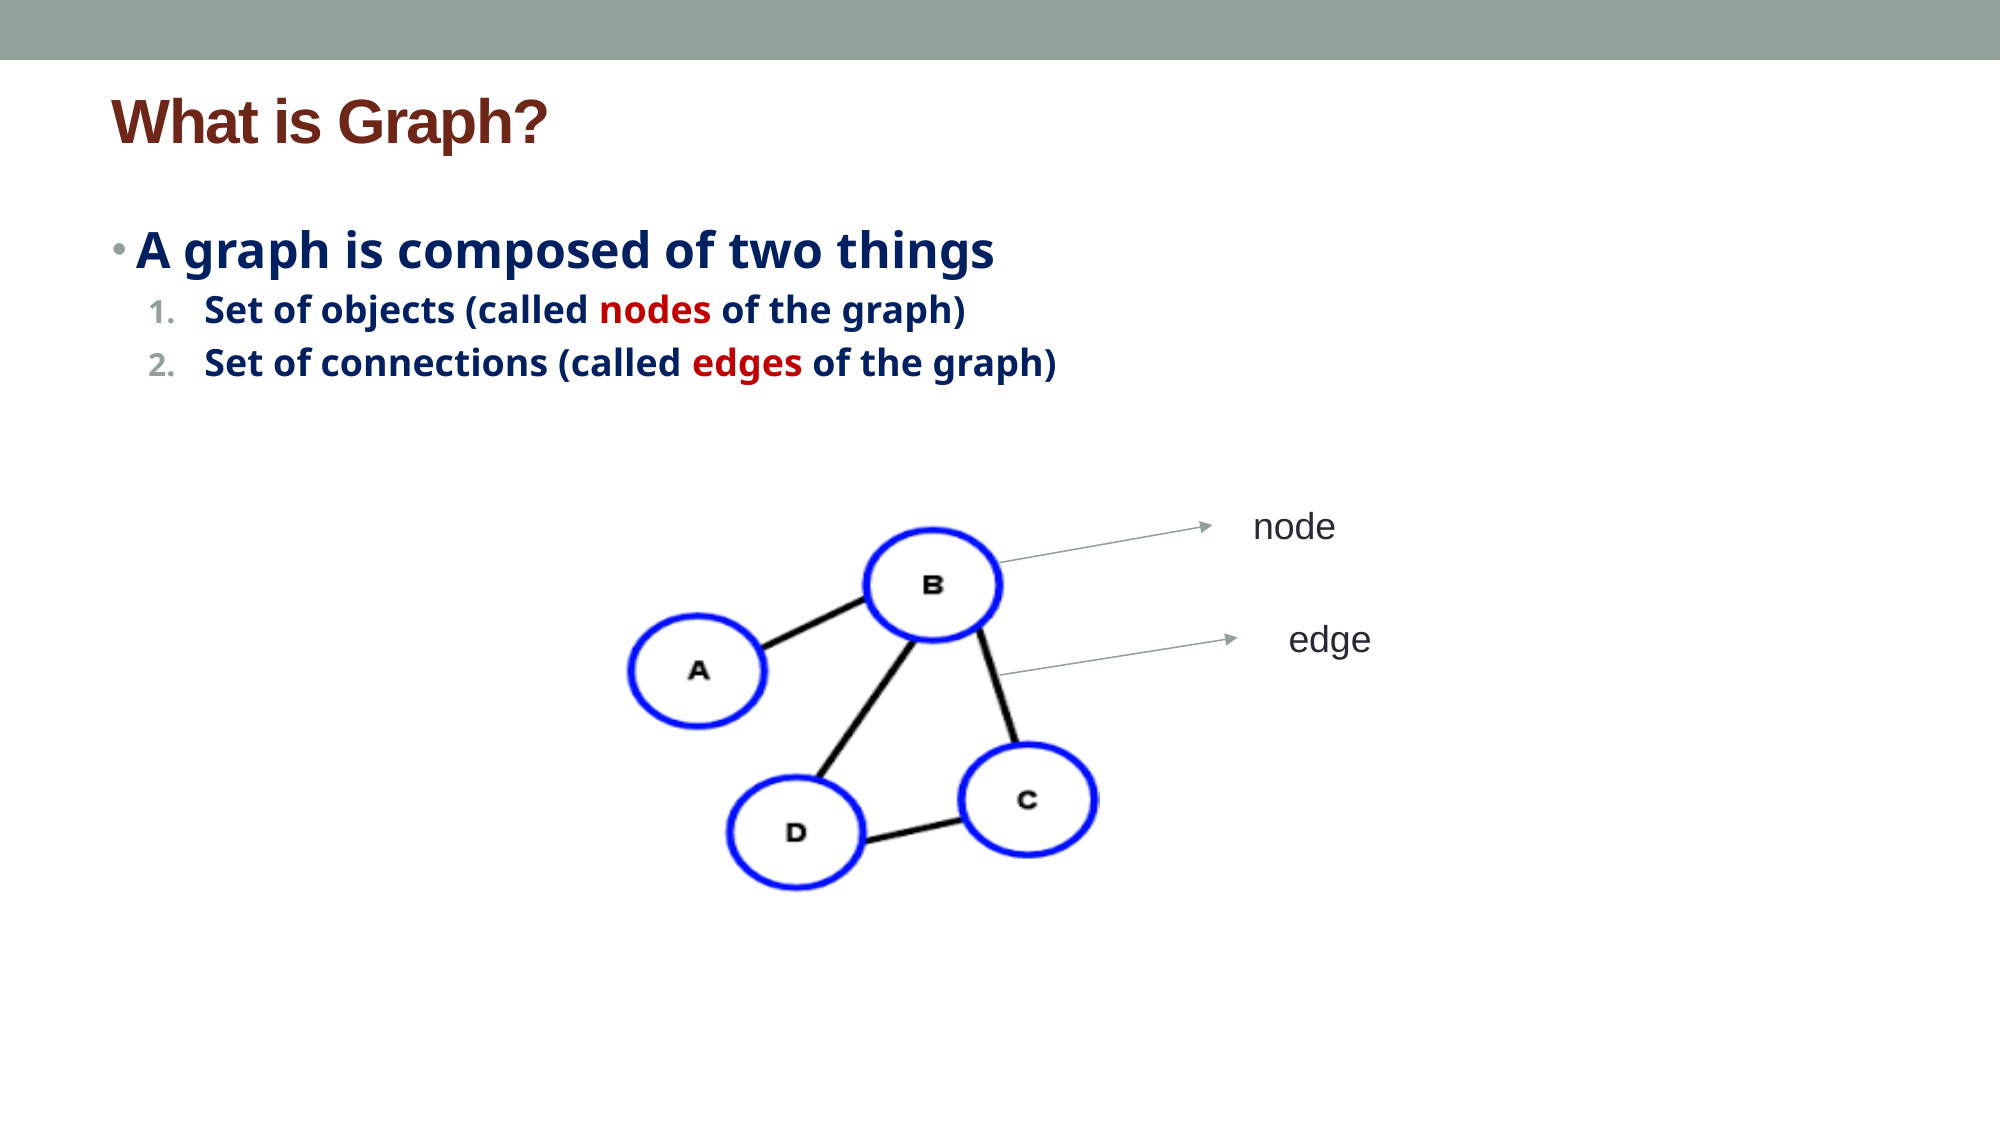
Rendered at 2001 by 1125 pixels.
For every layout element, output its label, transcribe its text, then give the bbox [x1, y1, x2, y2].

list A graph is composed of two things Set of objects (called nodes of the graph) Set of connections (called edges of the graph) [99, 212, 1900, 1063]
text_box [999, 524, 1213, 563]
picture [624, 524, 1101, 894]
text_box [999, 637, 1238, 676]
title What is Graph? [99, 73, 1900, 163]
text_box edge [1273, 607, 1387, 667]
text_box node [1238, 494, 1352, 555]
